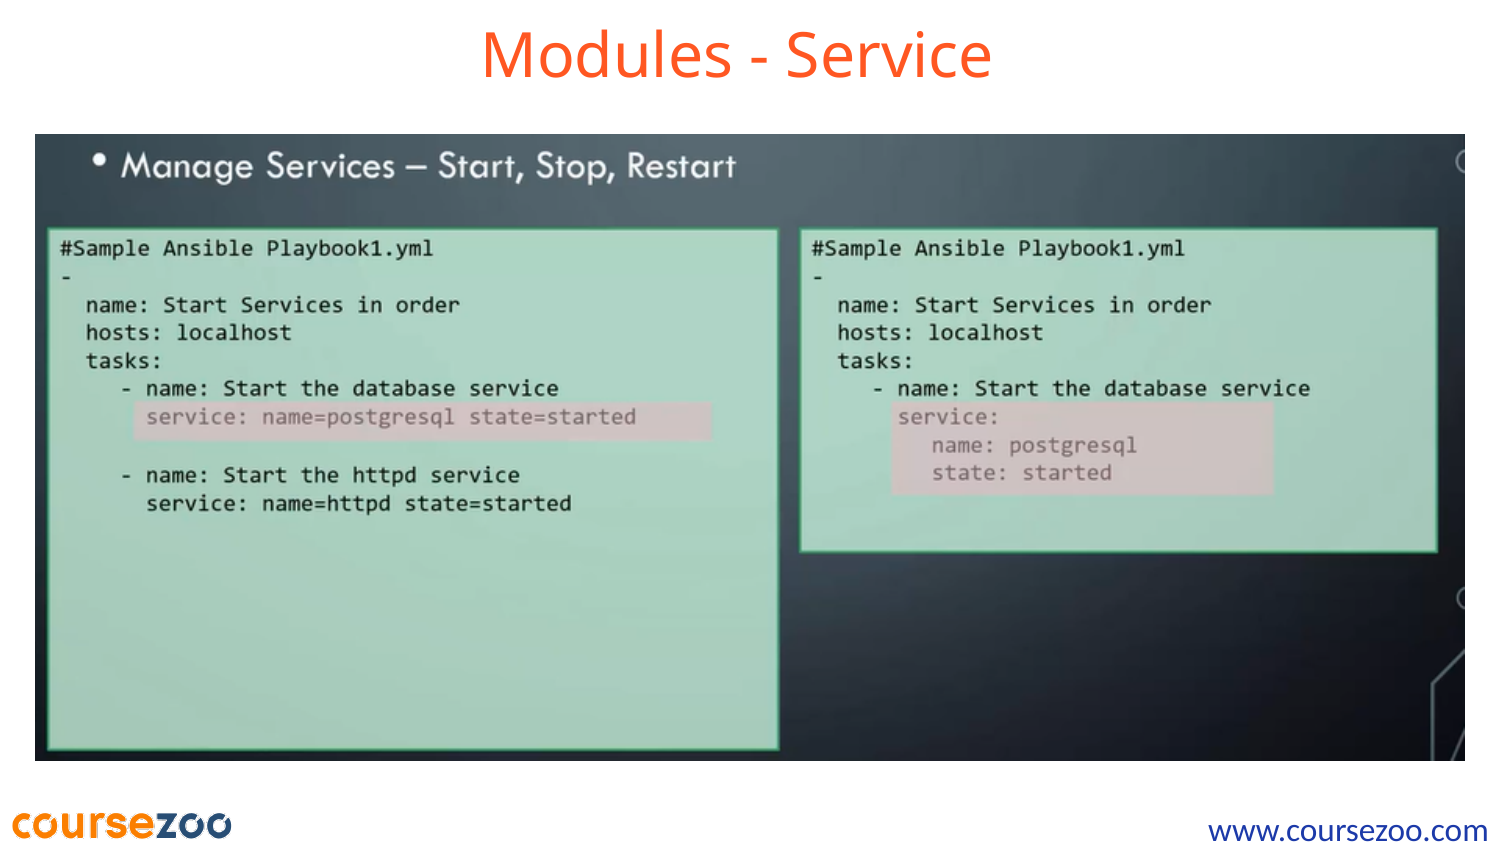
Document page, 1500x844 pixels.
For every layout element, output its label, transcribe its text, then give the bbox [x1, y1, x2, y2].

picture [8, 803, 235, 844]
title Modules - Service [38, 0, 1437, 94]
picture [34, 134, 1466, 762]
